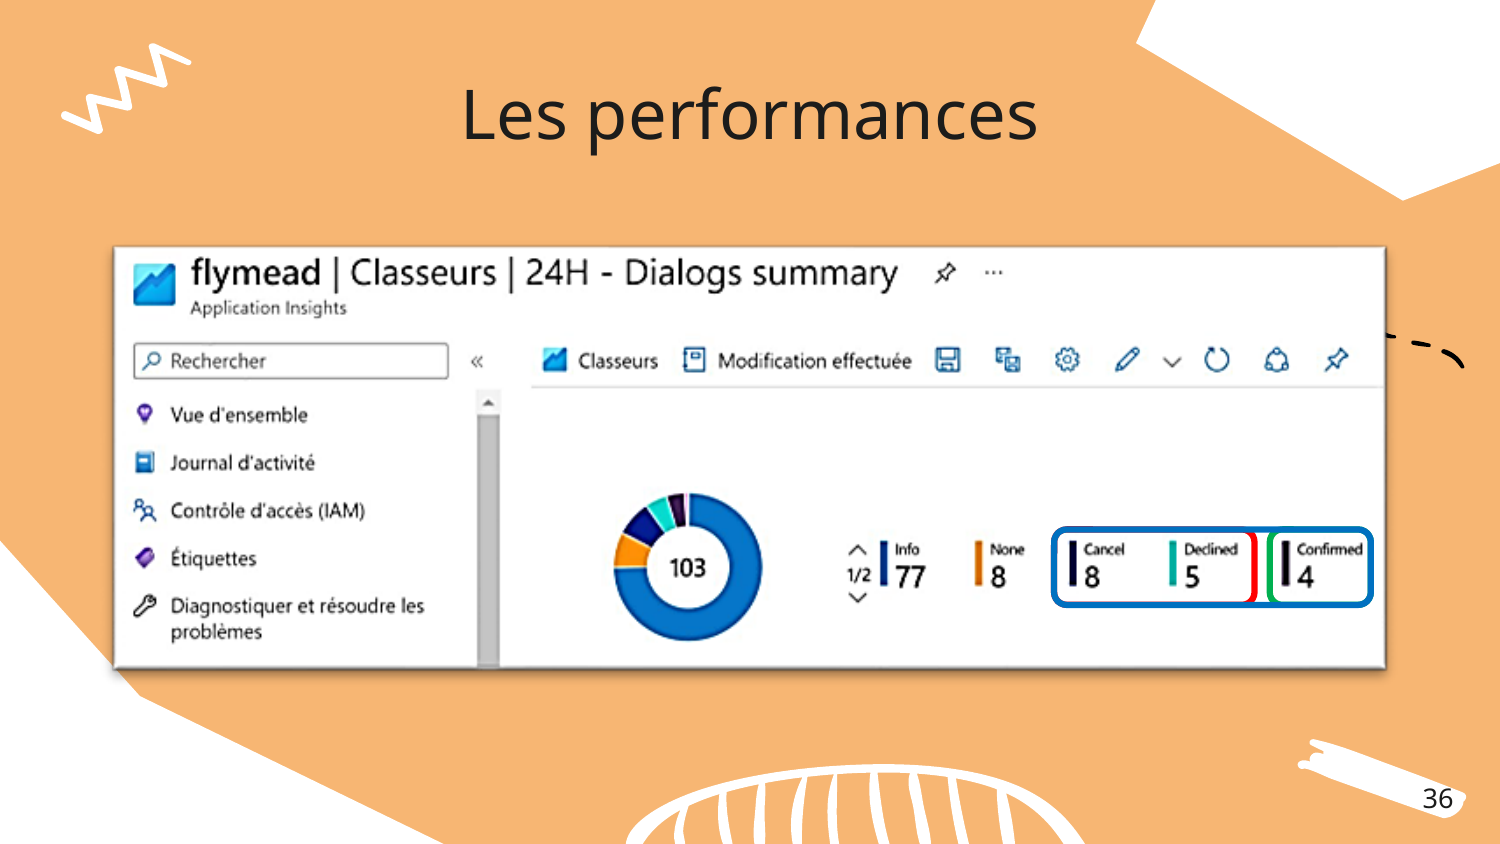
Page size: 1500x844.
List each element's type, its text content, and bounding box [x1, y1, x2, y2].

slide_number 36 [1378, 766, 1469, 832]
title Les performances [118, 55, 1382, 144]
picture [97, 236, 1403, 693]
